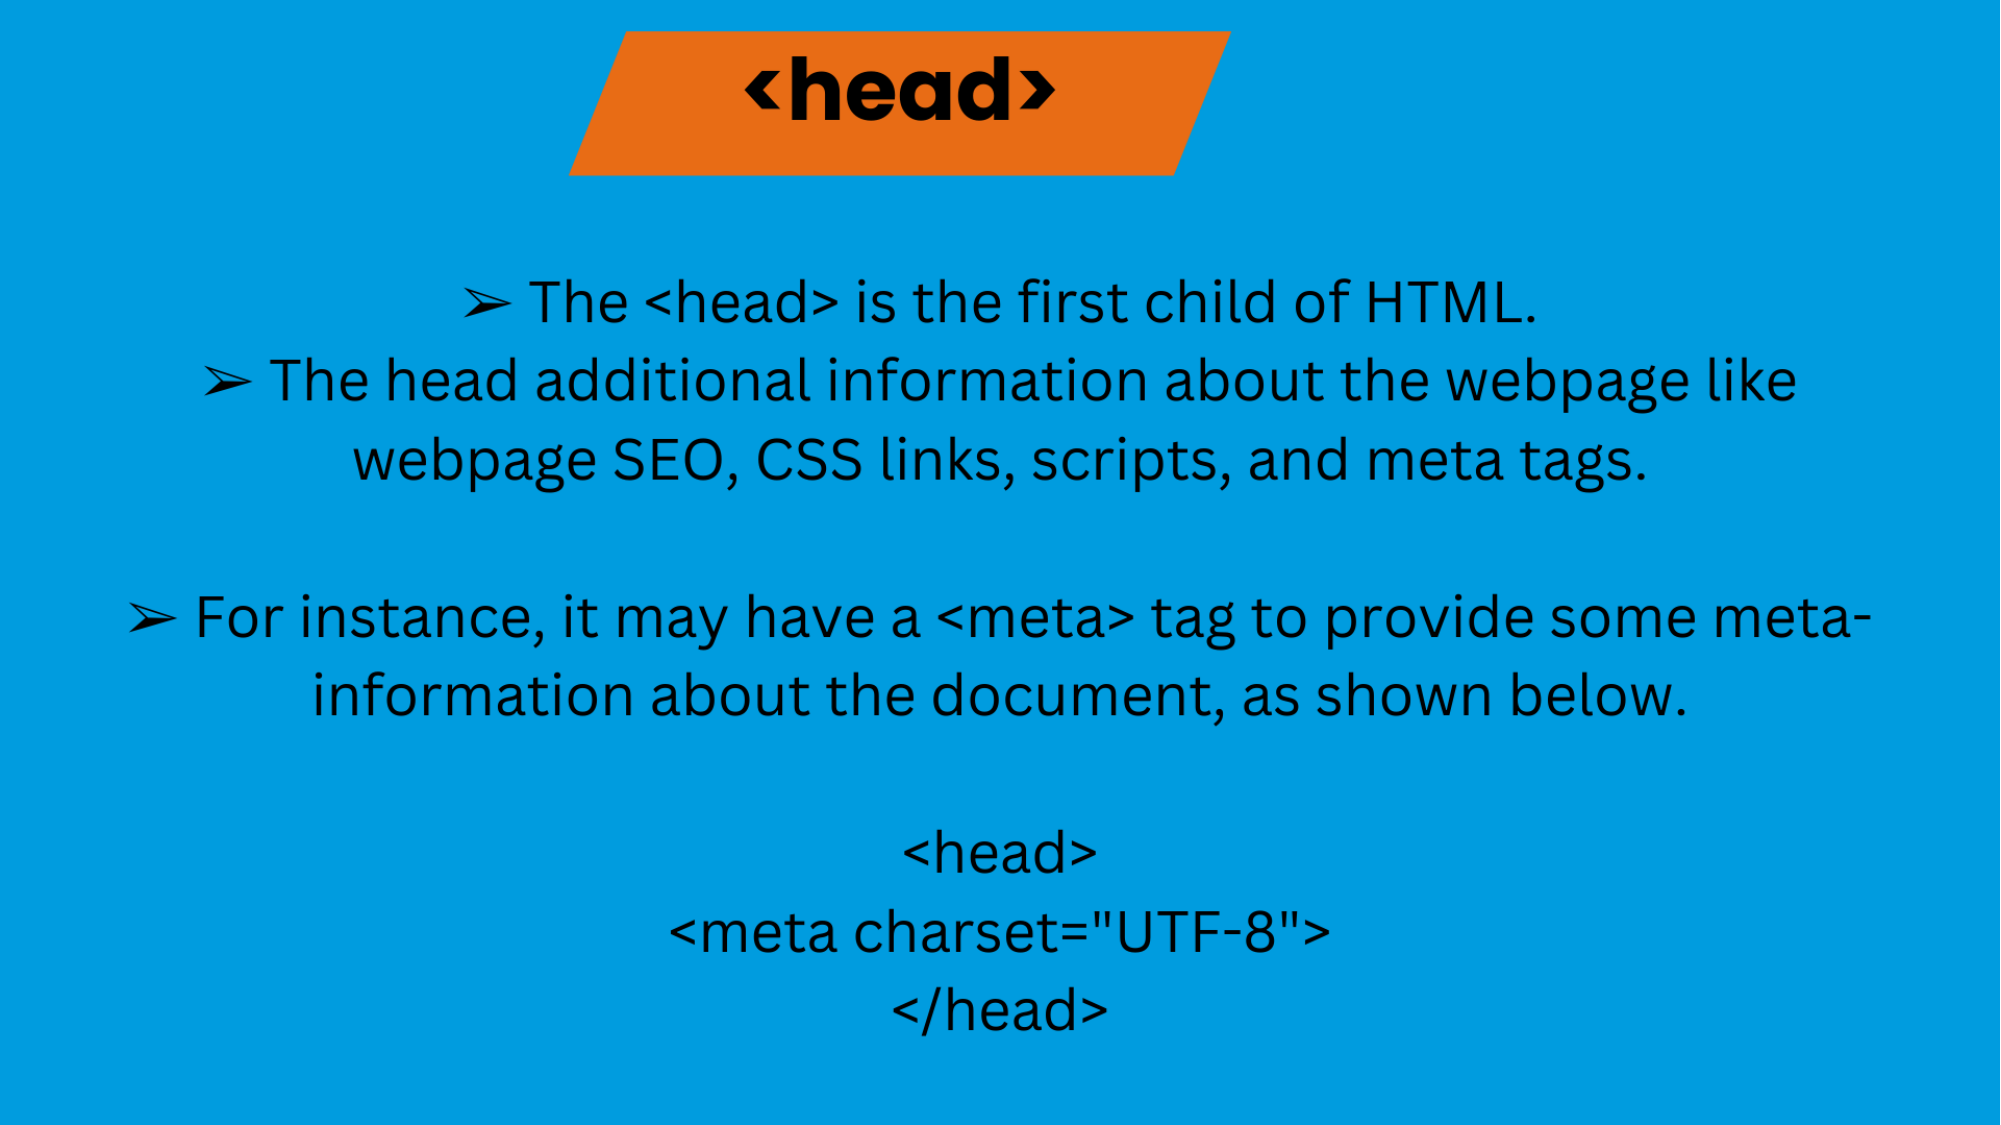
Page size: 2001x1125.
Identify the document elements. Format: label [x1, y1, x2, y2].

list [0, 0, 2000, 1125]
